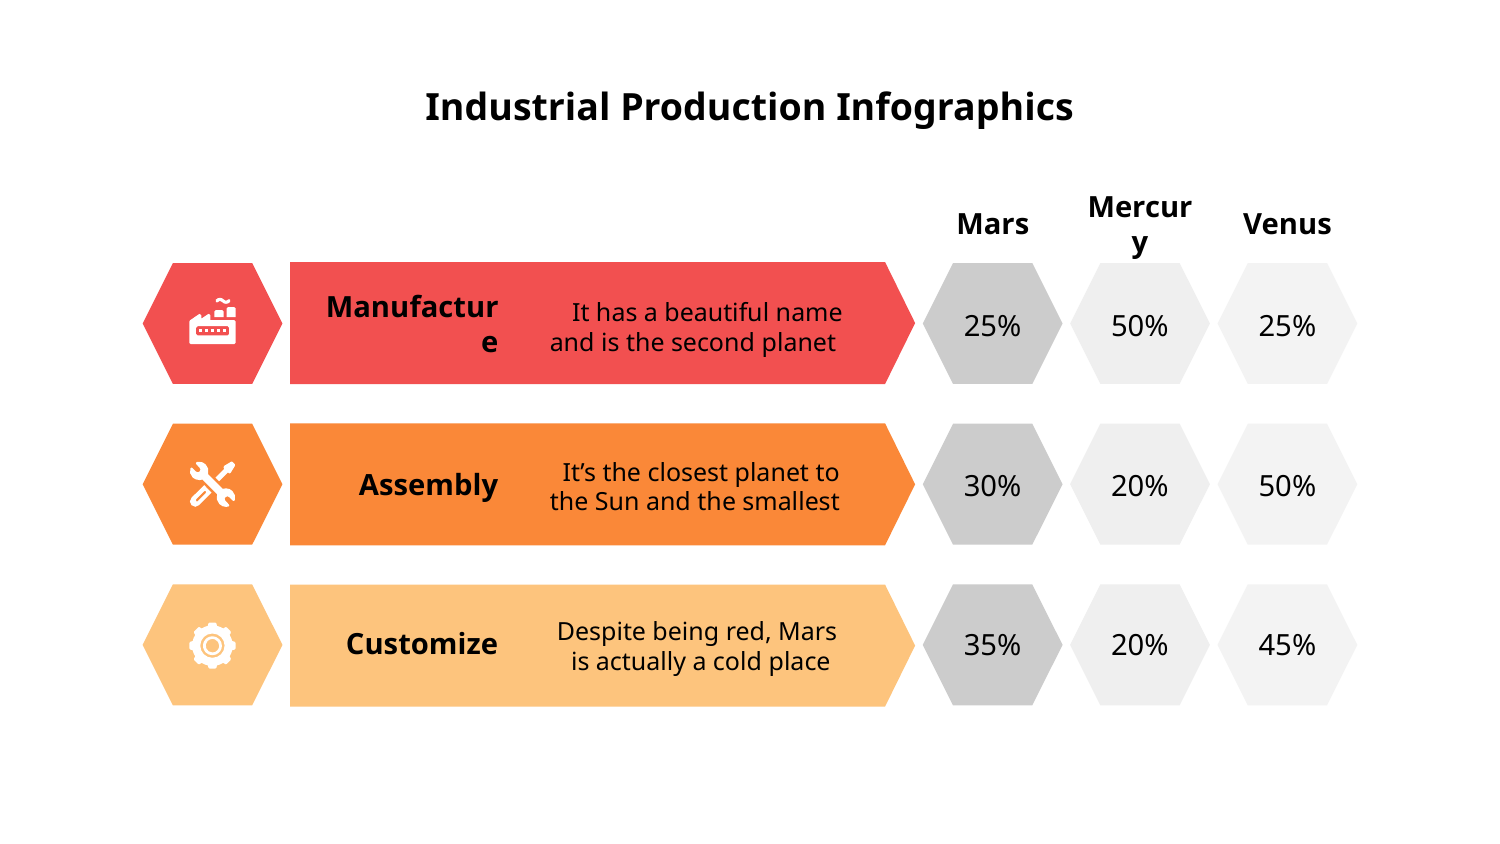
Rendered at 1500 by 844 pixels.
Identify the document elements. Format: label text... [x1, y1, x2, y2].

text_box [1217, 423, 1358, 545]
text_box 25% [1233, 299, 1341, 350]
text_box It has a beautiful name and is the second planet [528, 281, 858, 366]
text_box [922, 584, 1063, 706]
text_box 45% [1233, 619, 1341, 669]
text_box 20% [1086, 619, 1194, 669]
text_box 25% [938, 299, 1047, 350]
text_box [1217, 584, 1358, 706]
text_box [189, 461, 237, 508]
text_box [290, 584, 916, 707]
text_box [1070, 423, 1210, 545]
text_box 50% [1086, 299, 1194, 350]
text_box [142, 423, 283, 545]
title Industrial Production Infographics [75, 67, 1425, 147]
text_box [189, 622, 236, 669]
text_box Manufacture [297, 298, 514, 349]
text_box Mars [922, 198, 1063, 248]
text_box 30% [938, 459, 1047, 510]
text_box [922, 423, 1063, 545]
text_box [189, 297, 237, 345]
text_box [1070, 584, 1210, 706]
text_box Customize [297, 618, 514, 668]
text_box It’s the closest planet to the Sun and the smallest [531, 440, 856, 526]
text_box [922, 263, 1063, 384]
text_box Venus [1217, 198, 1358, 248]
text_box 20% [1086, 459, 1194, 510]
text_box 35% [938, 619, 1047, 669]
text_box [290, 423, 916, 546]
text_box [142, 584, 283, 706]
text_box [142, 263, 283, 384]
text_box Mercury [1070, 198, 1210, 248]
text_box [290, 262, 916, 385]
text_box Assembly [297, 458, 514, 508]
text_box Despite being red, Mars is actually a cold place [531, 600, 853, 686]
text_box 50% [1233, 459, 1341, 510]
text_box [1217, 263, 1358, 384]
text_box [1070, 263, 1210, 384]
